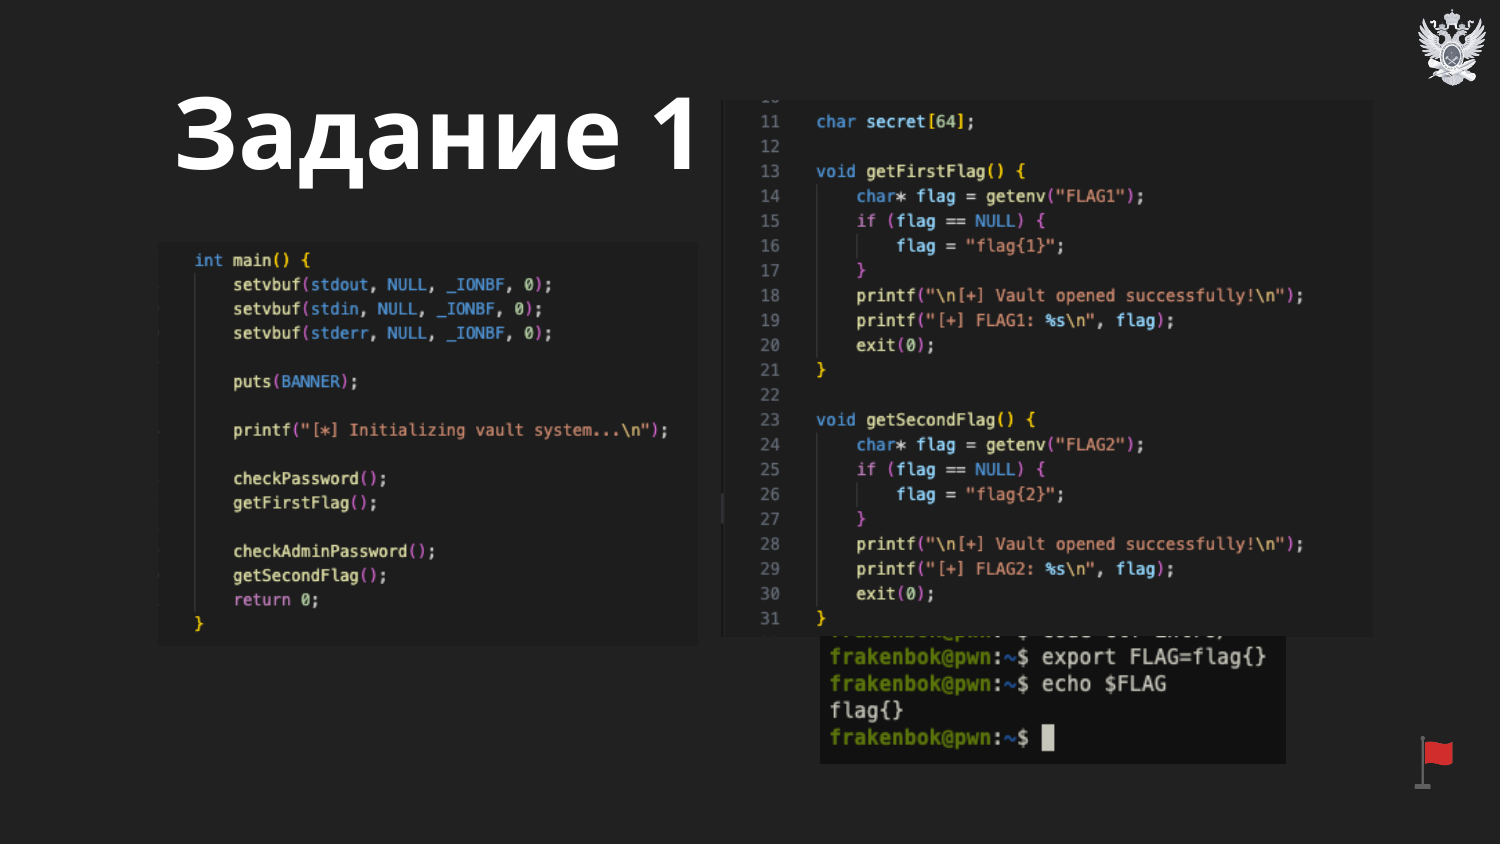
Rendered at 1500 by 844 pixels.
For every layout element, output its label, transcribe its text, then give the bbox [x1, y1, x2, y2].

picture [721, 100, 1373, 764]
picture [158, 242, 698, 646]
picture [1397, 726, 1470, 799]
title Задание 1 [158, 55, 1387, 205]
picture [1403, 0, 1500, 97]
